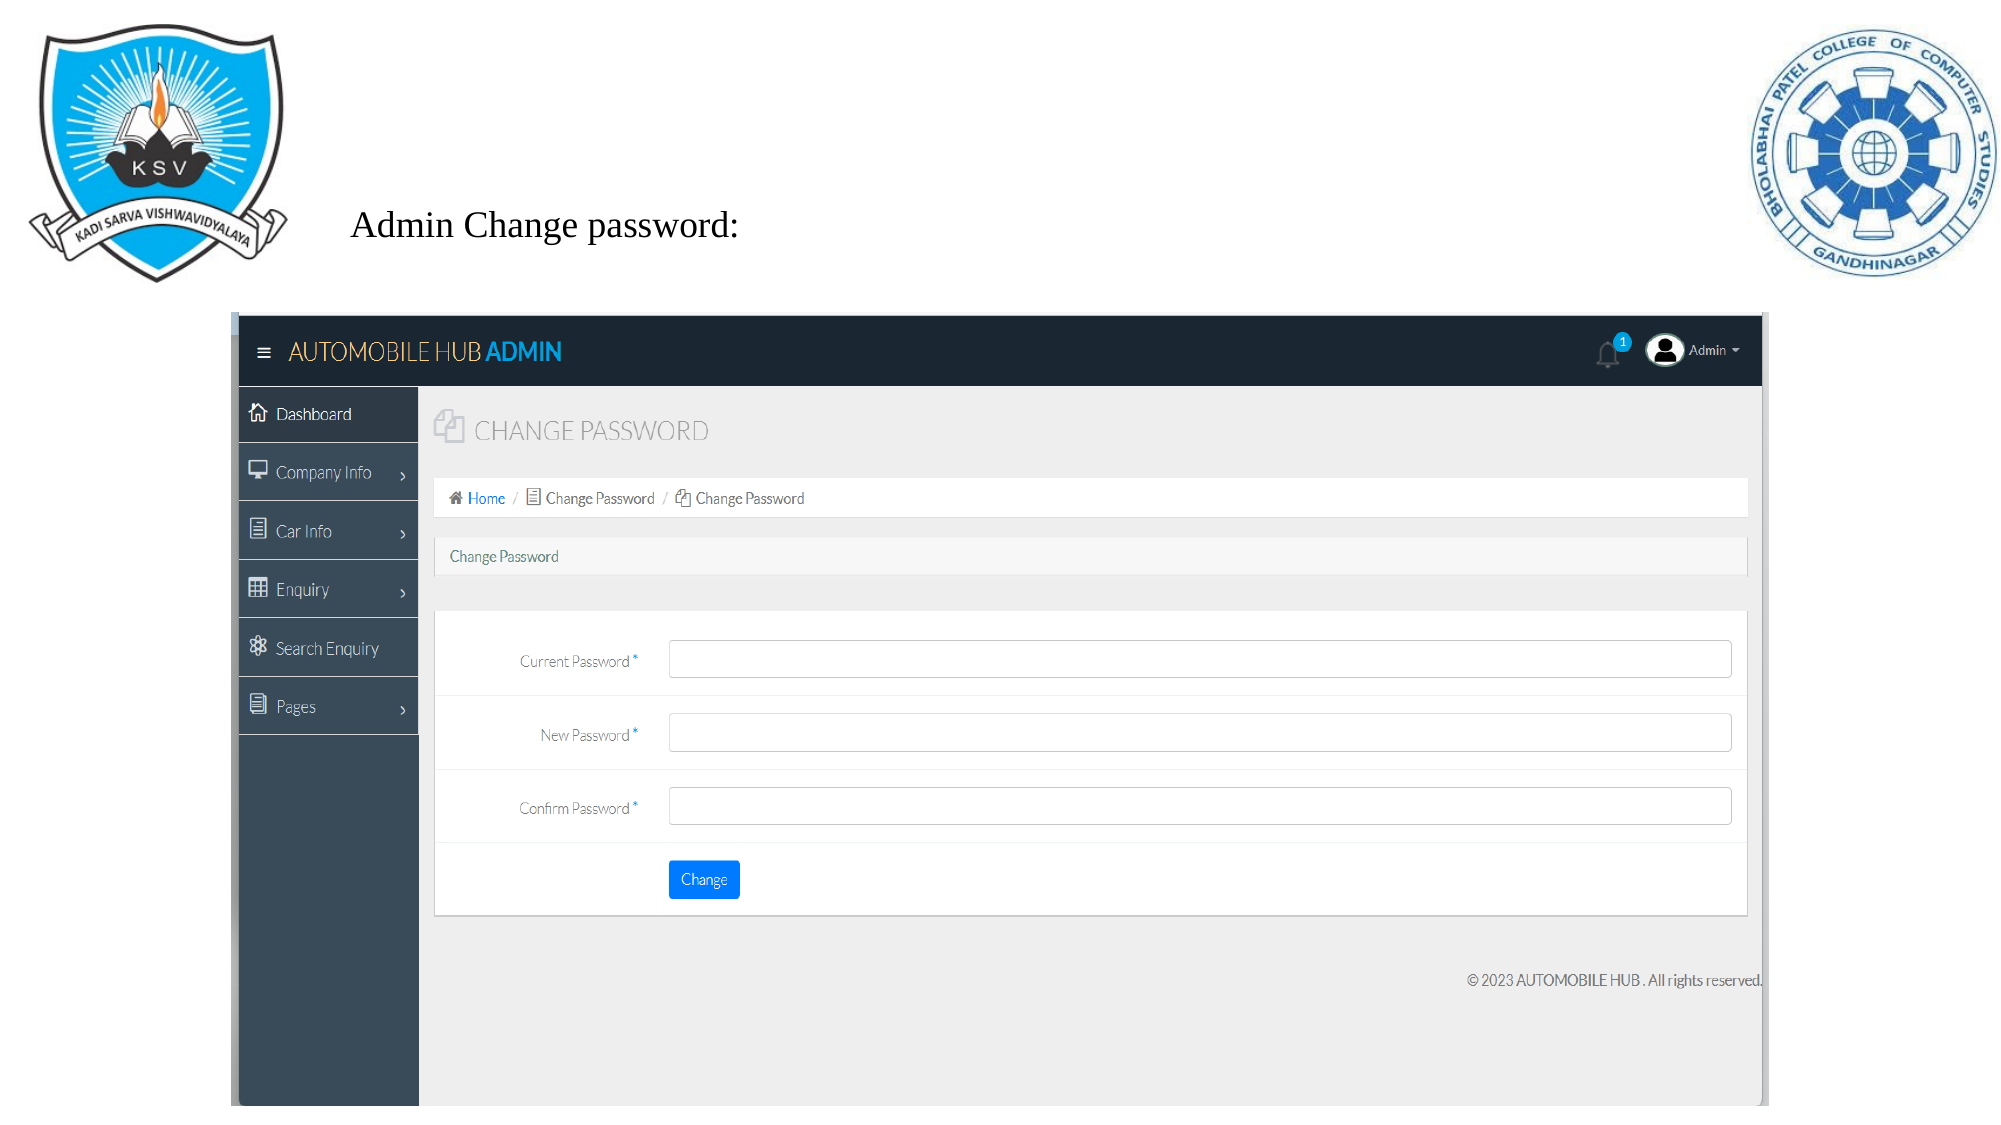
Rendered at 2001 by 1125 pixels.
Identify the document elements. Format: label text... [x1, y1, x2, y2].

picture [28, 24, 288, 283]
picture [1747, 24, 2000, 281]
picture [230, 312, 1769, 1106]
title Admin Change password: [350, 200, 824, 246]
